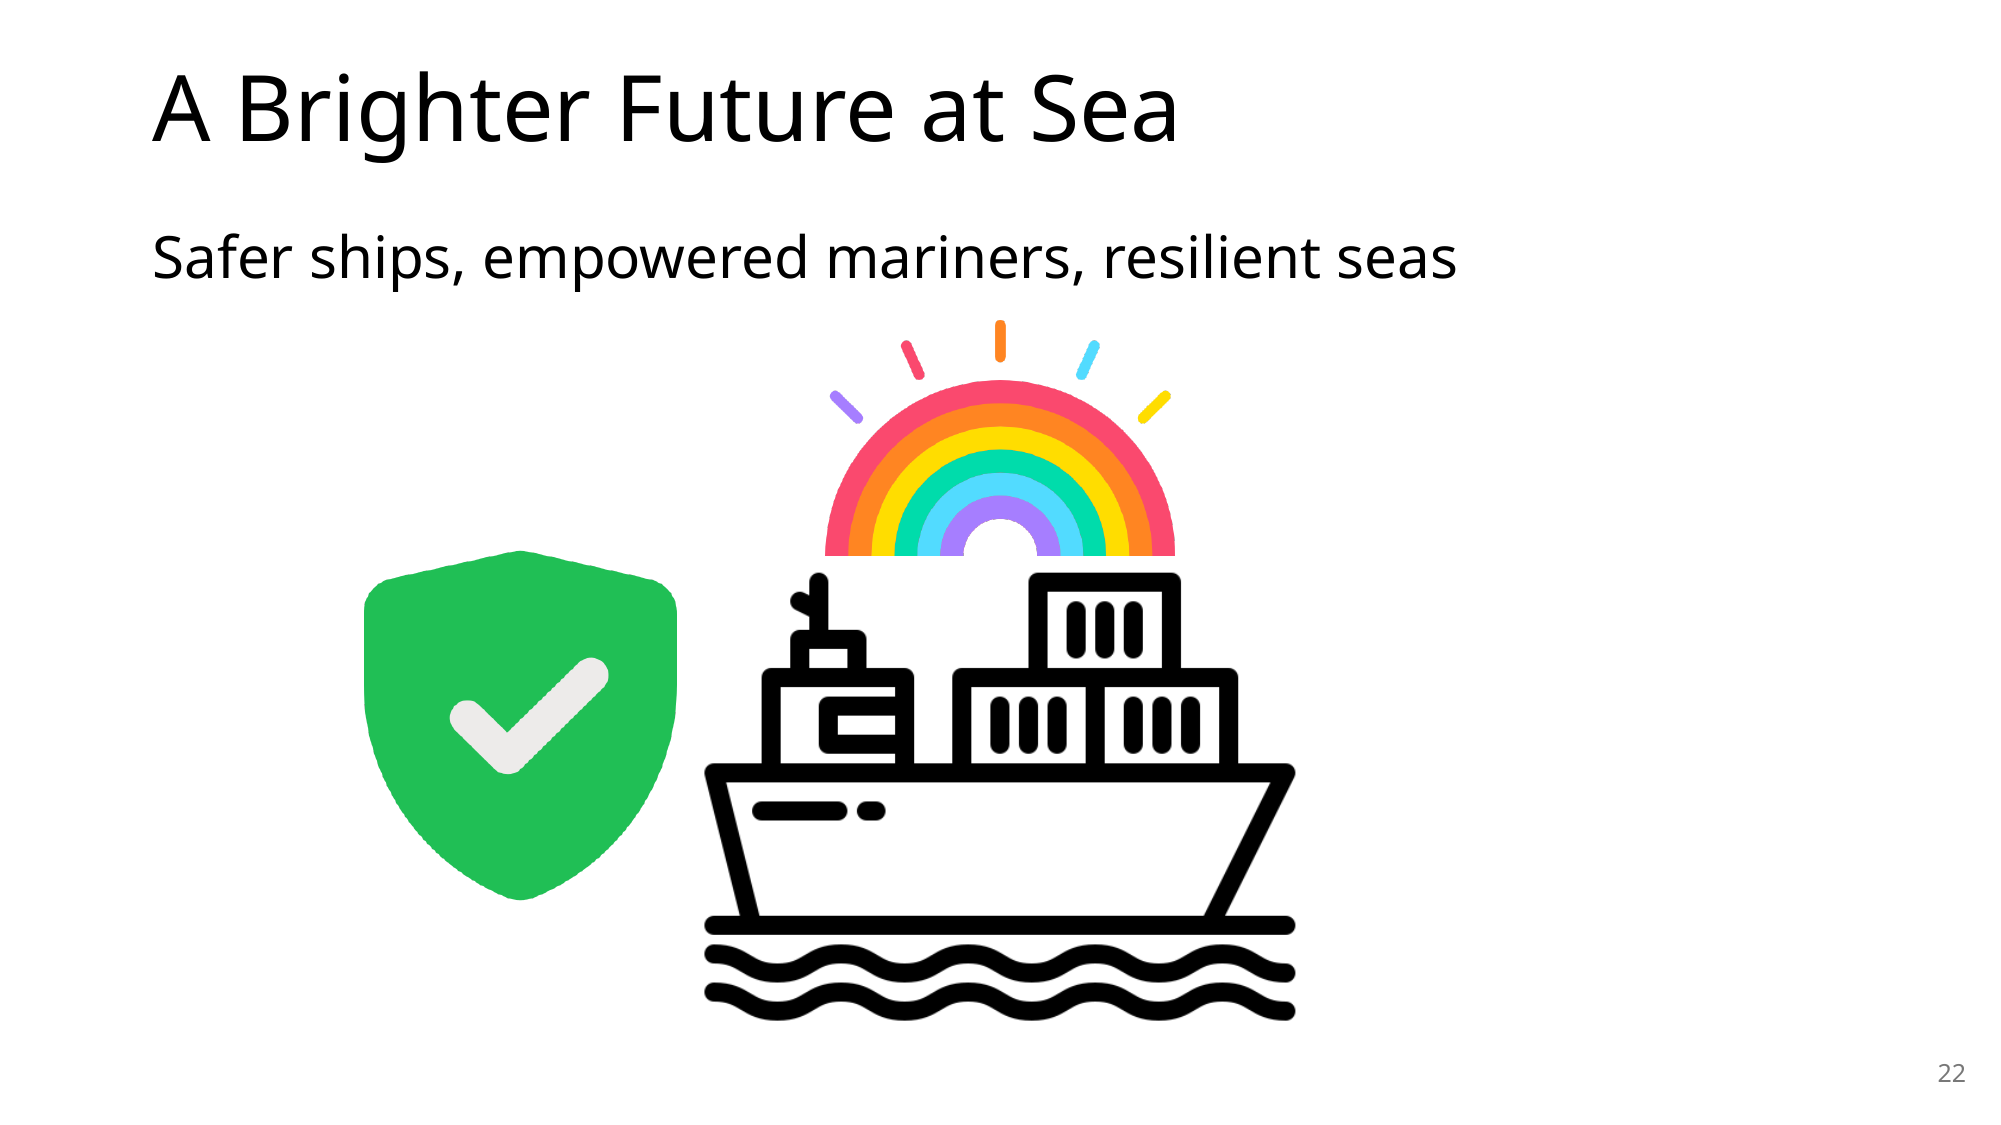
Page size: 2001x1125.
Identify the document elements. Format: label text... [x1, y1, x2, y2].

list Safer ships, empowered mariners, resilient seas [137, 220, 1863, 935]
title A Brighter Future at Sea [137, 3, 1863, 220]
text_box 22 [1531, 1044, 1982, 1105]
picture [310, 262, 1305, 1097]
